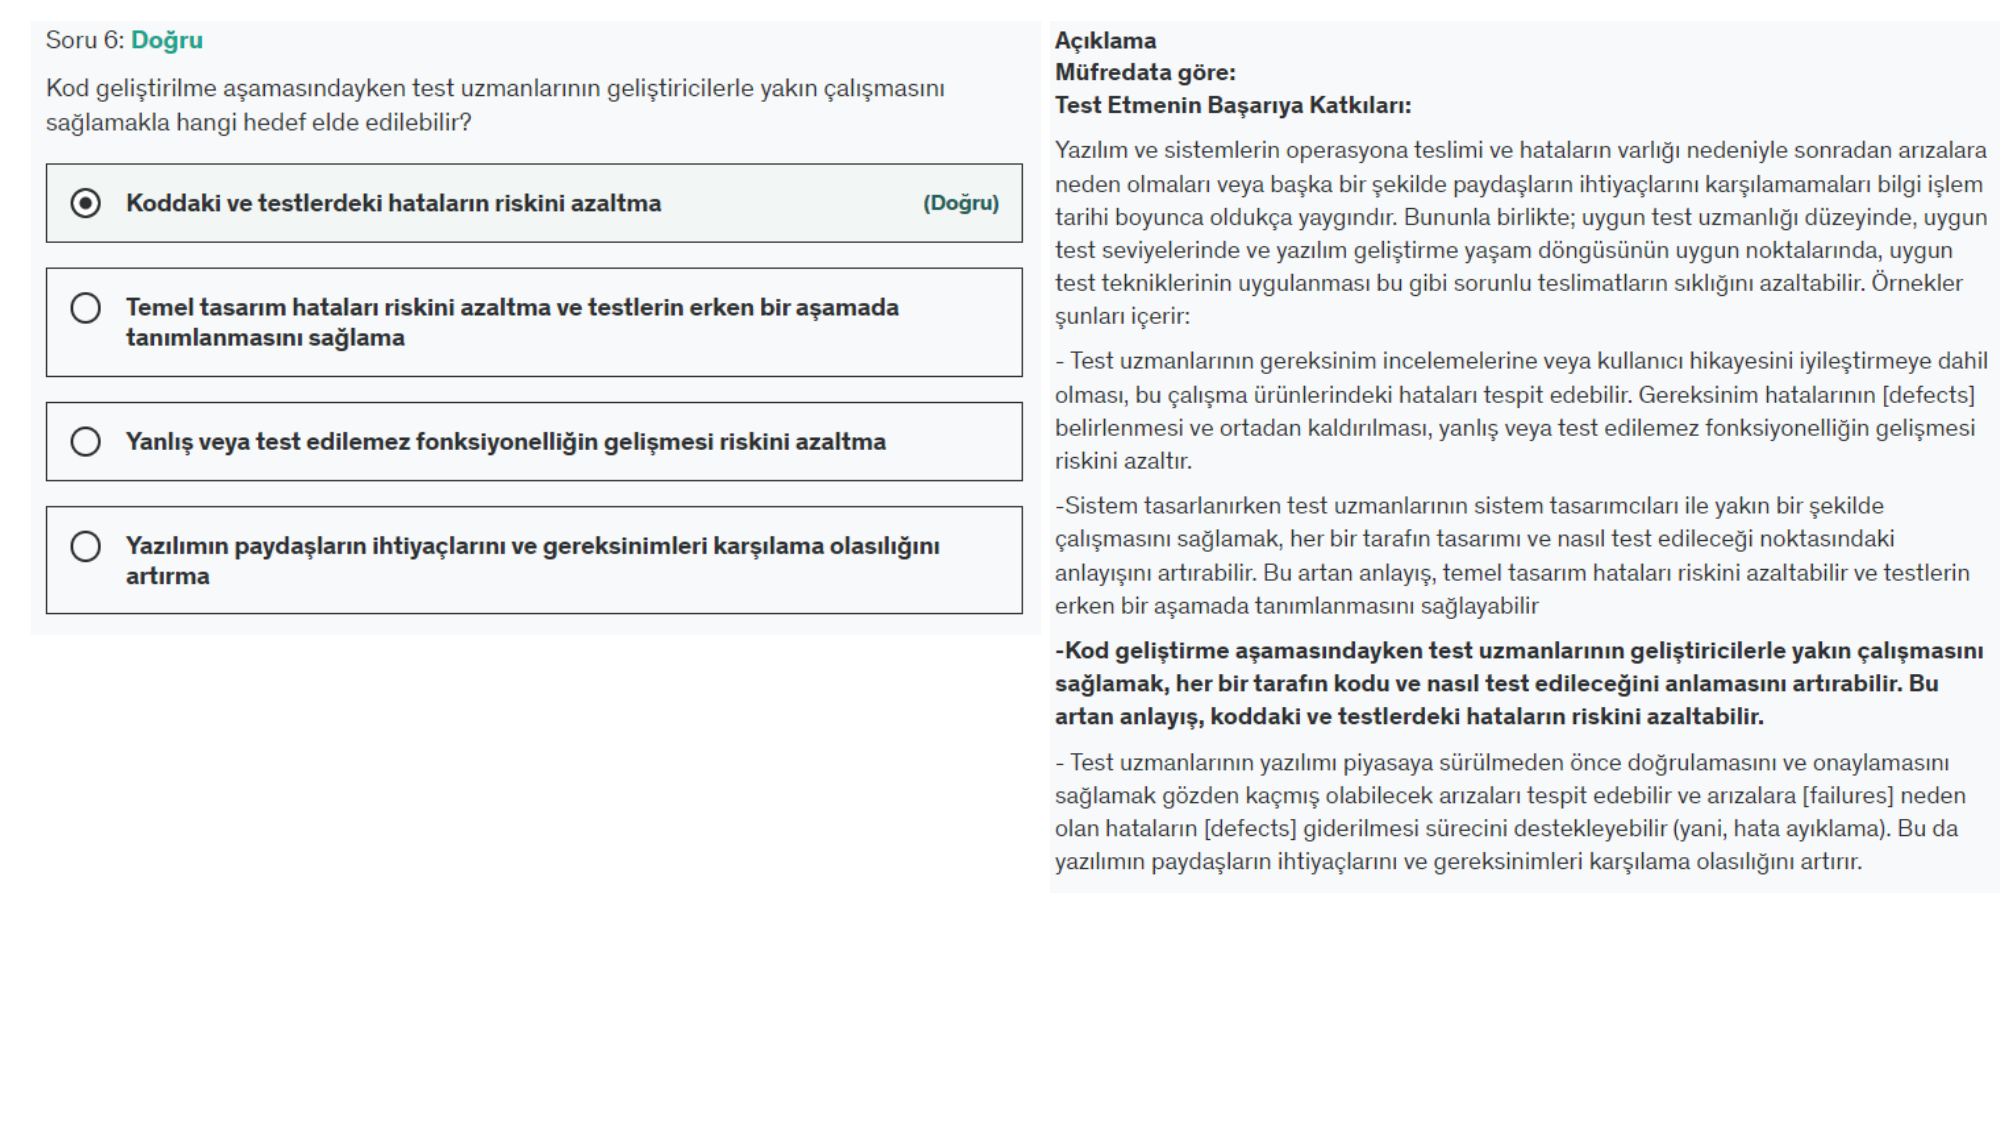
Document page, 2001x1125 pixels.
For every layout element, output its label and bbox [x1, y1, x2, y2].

picture [31, 21, 1041, 635]
picture [1050, 21, 2000, 893]
